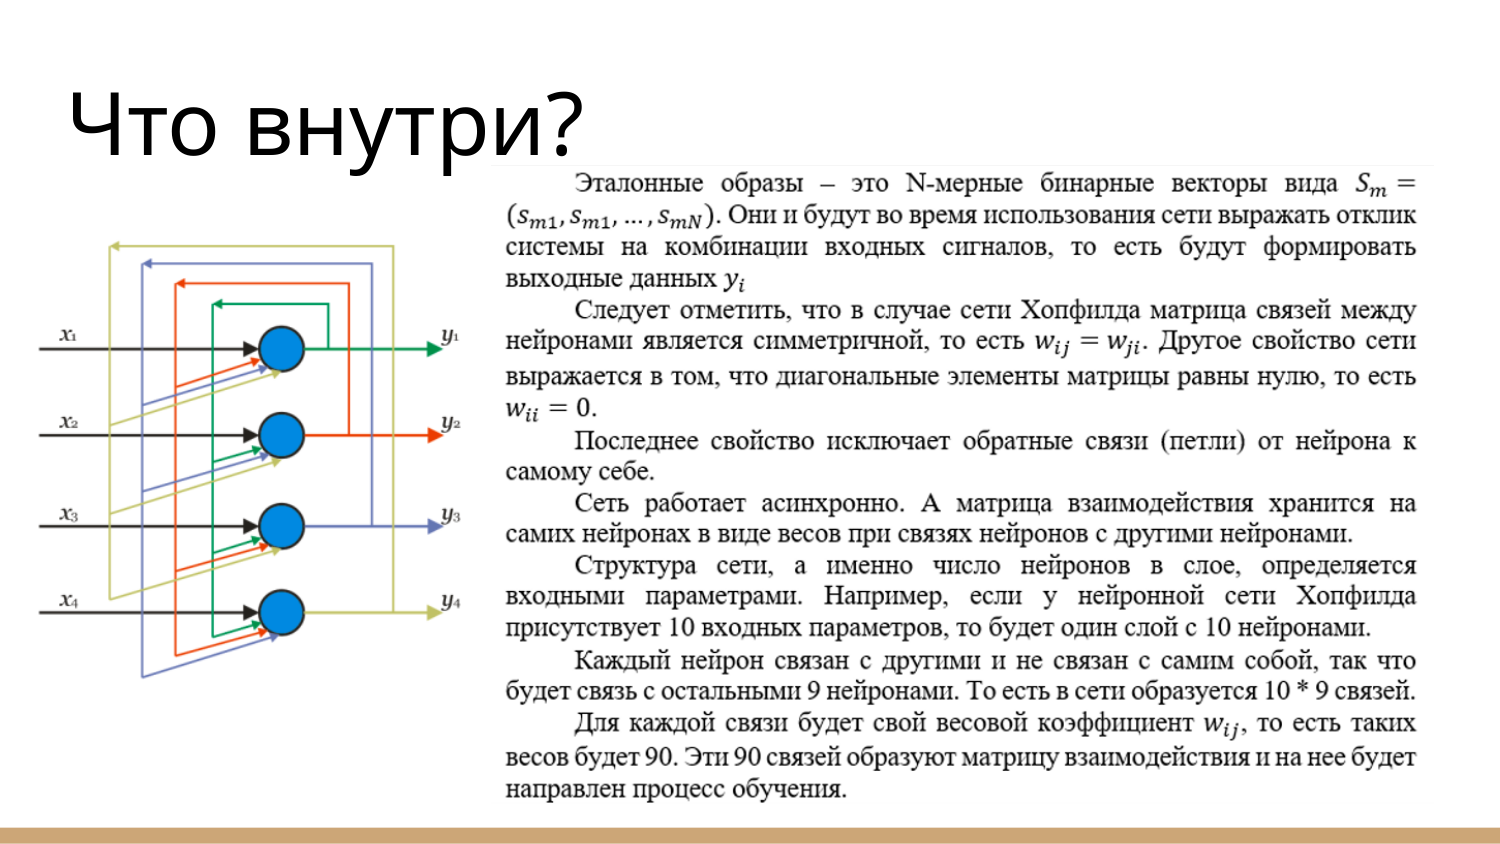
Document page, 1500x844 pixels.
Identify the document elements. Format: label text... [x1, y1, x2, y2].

picture [30, 234, 473, 686]
picture [491, 164, 1434, 804]
title Что внутри? [51, 51, 1449, 189]
